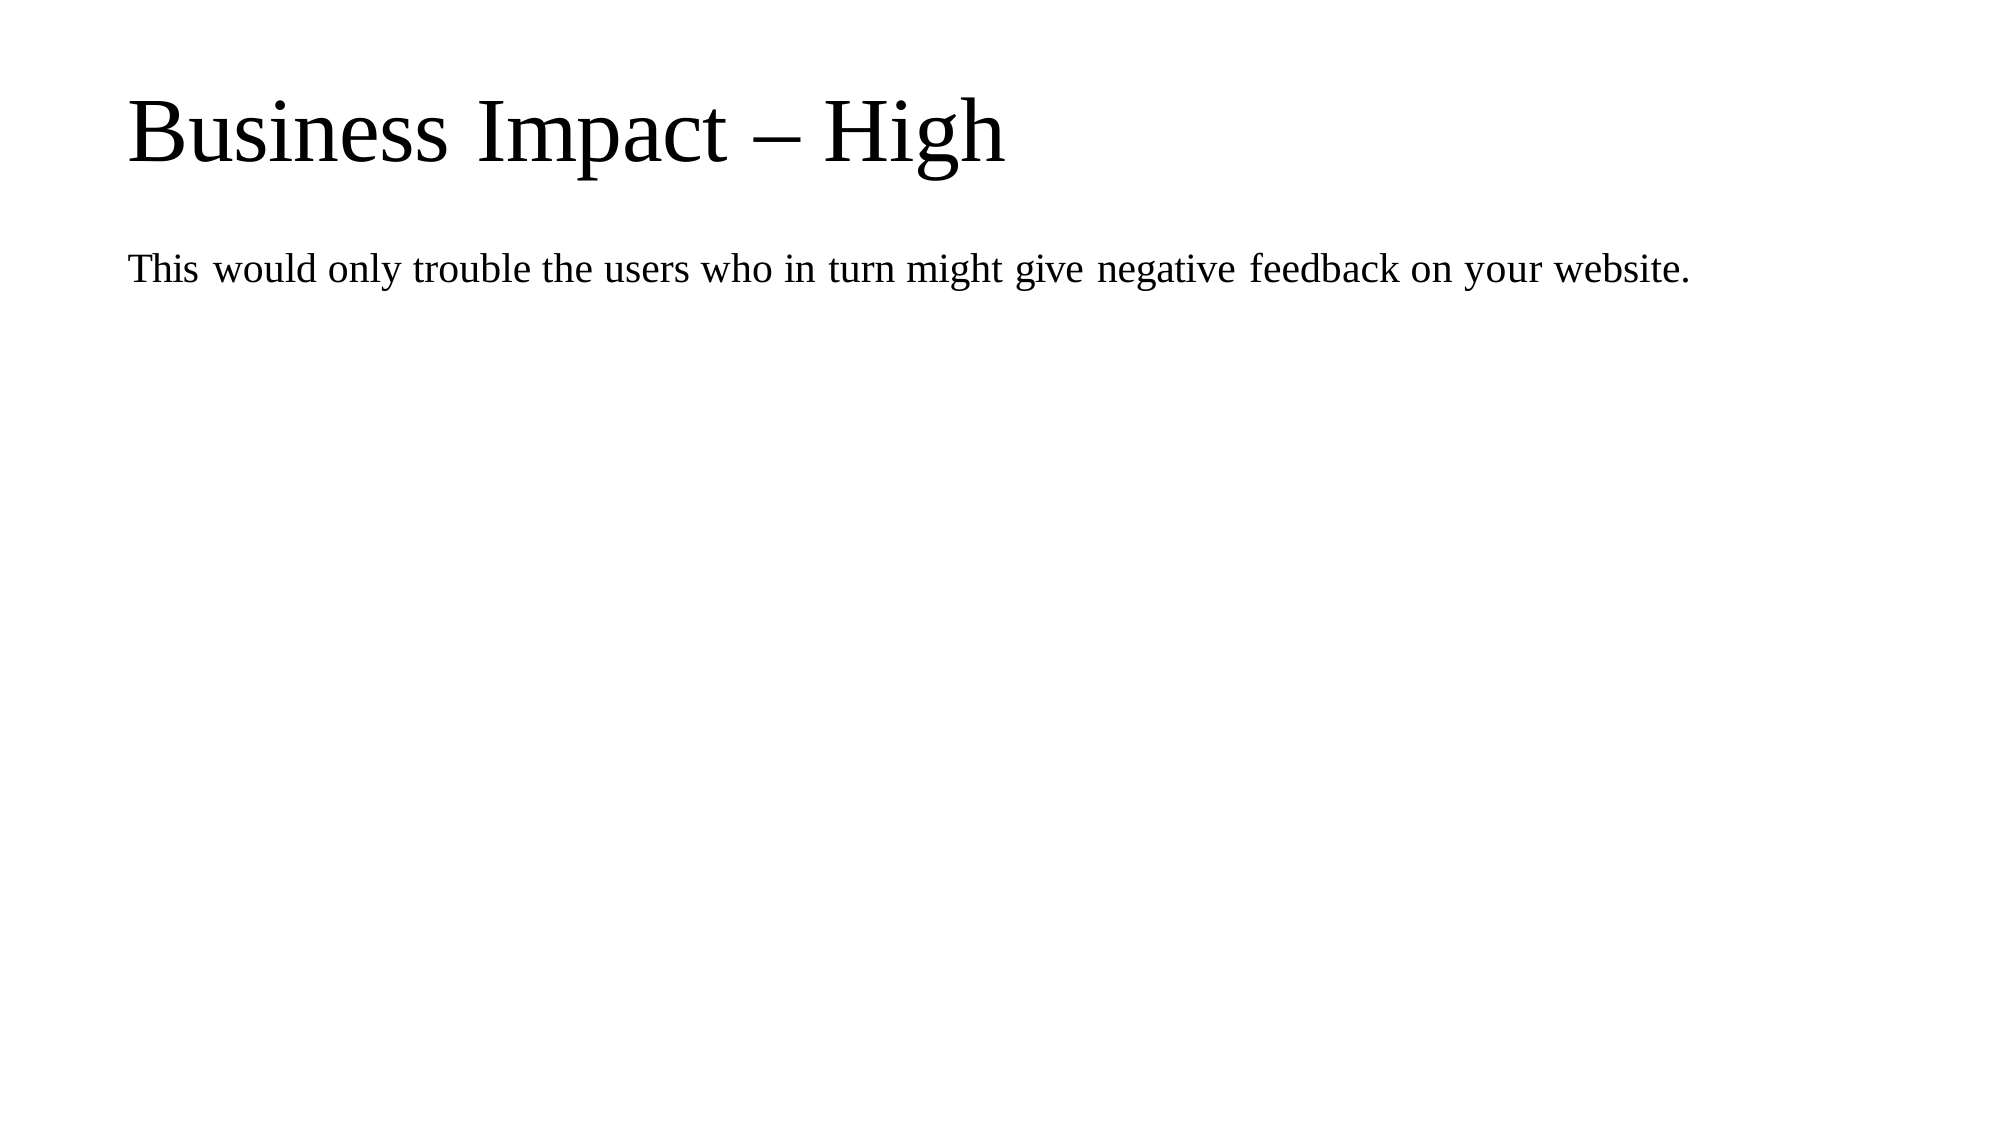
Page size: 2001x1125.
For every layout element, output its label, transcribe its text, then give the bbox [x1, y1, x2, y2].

text_box Business Impact – High [125, 67, 1008, 180]
text_box This would only trouble the users who in turn might give negative feedback on your website. [125, 239, 1724, 292]
